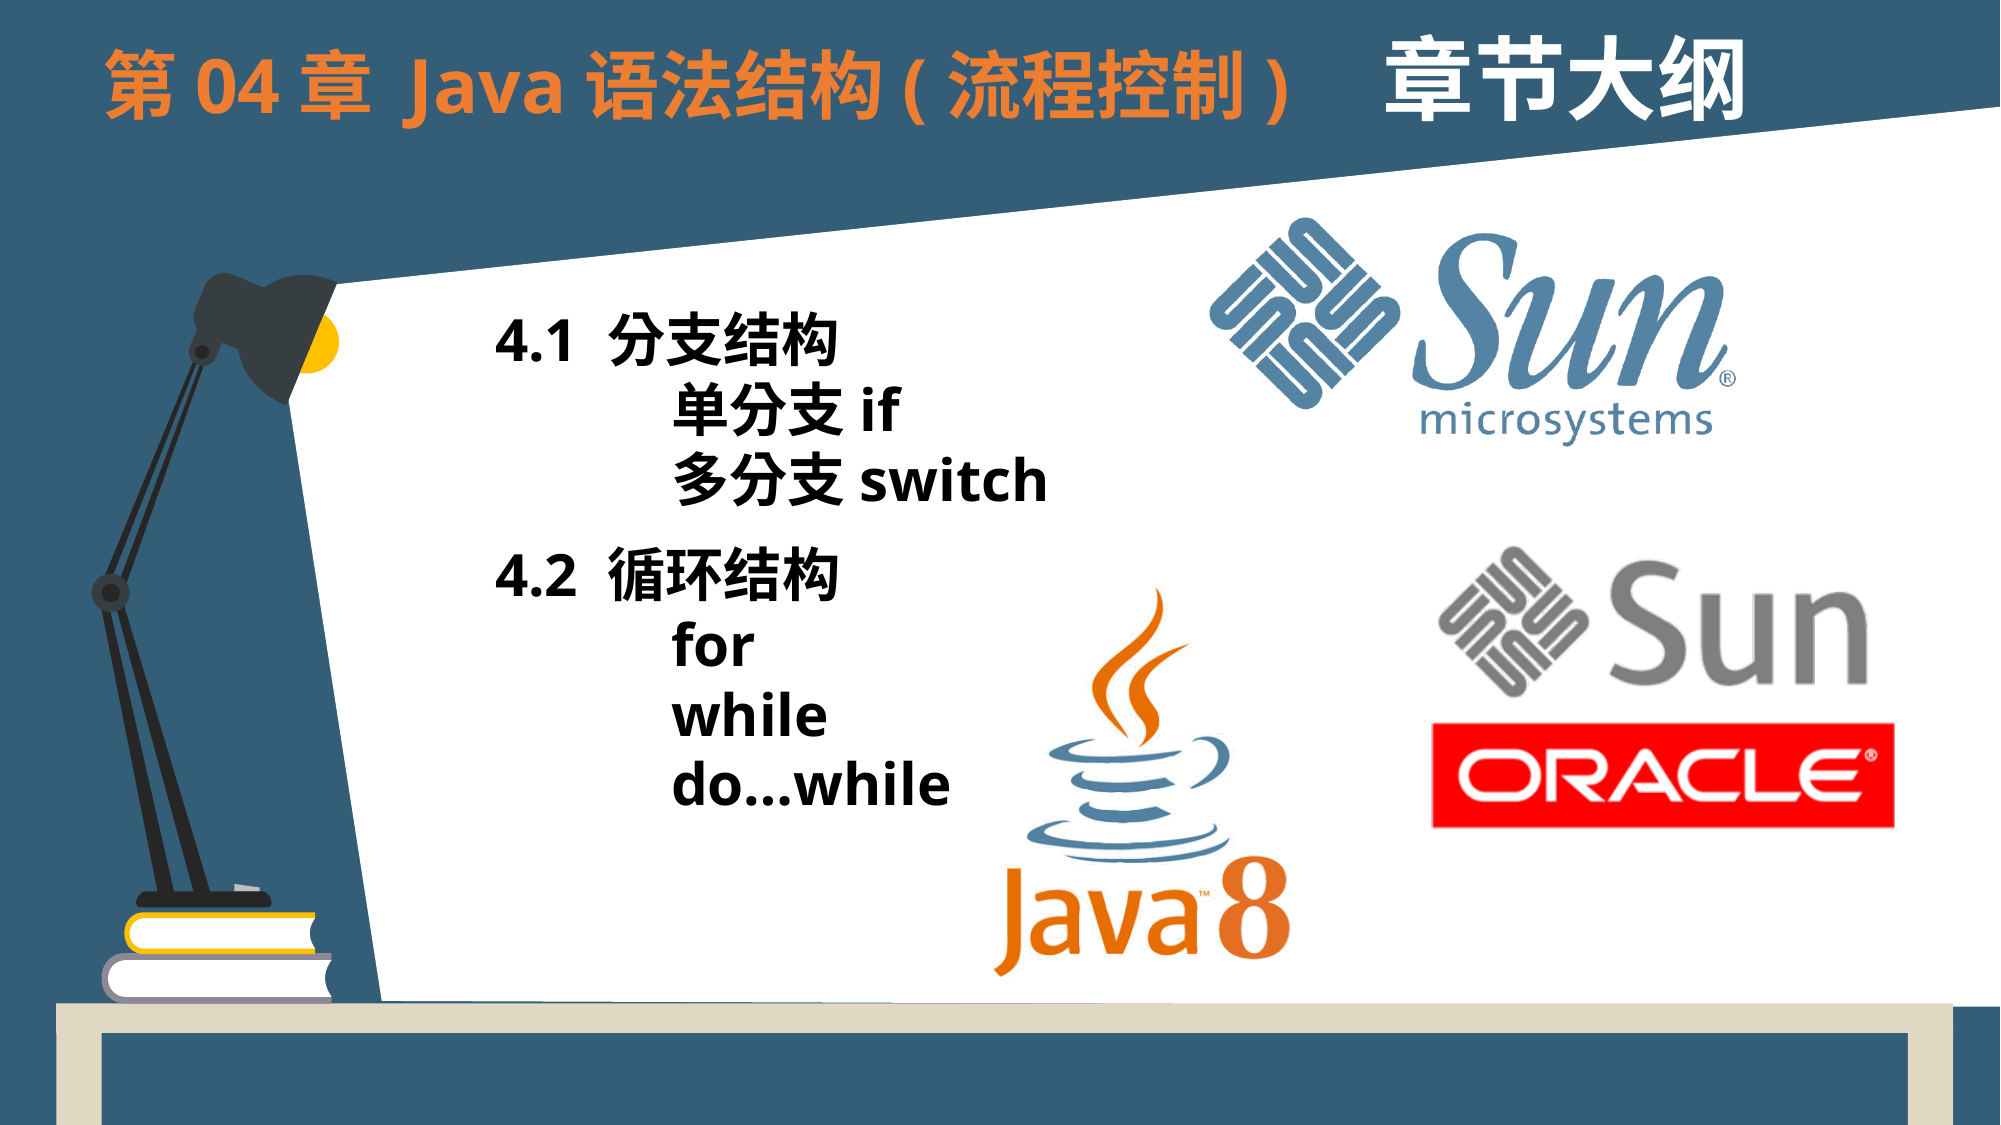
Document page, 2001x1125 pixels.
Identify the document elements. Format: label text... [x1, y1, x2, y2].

text_box [352, 105, 2000, 1008]
text_box 第04章 Java语法结构(流程控制) 章节大纲 [87, 2, 1908, 152]
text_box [101, 952, 332, 1004]
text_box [91, 258, 352, 908]
text_box [1907, 1028, 1954, 1125]
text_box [480, 214, 1931, 1001]
text_box [55, 1002, 1954, 1034]
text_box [124, 912, 316, 955]
text_box [55, 1028, 103, 1125]
